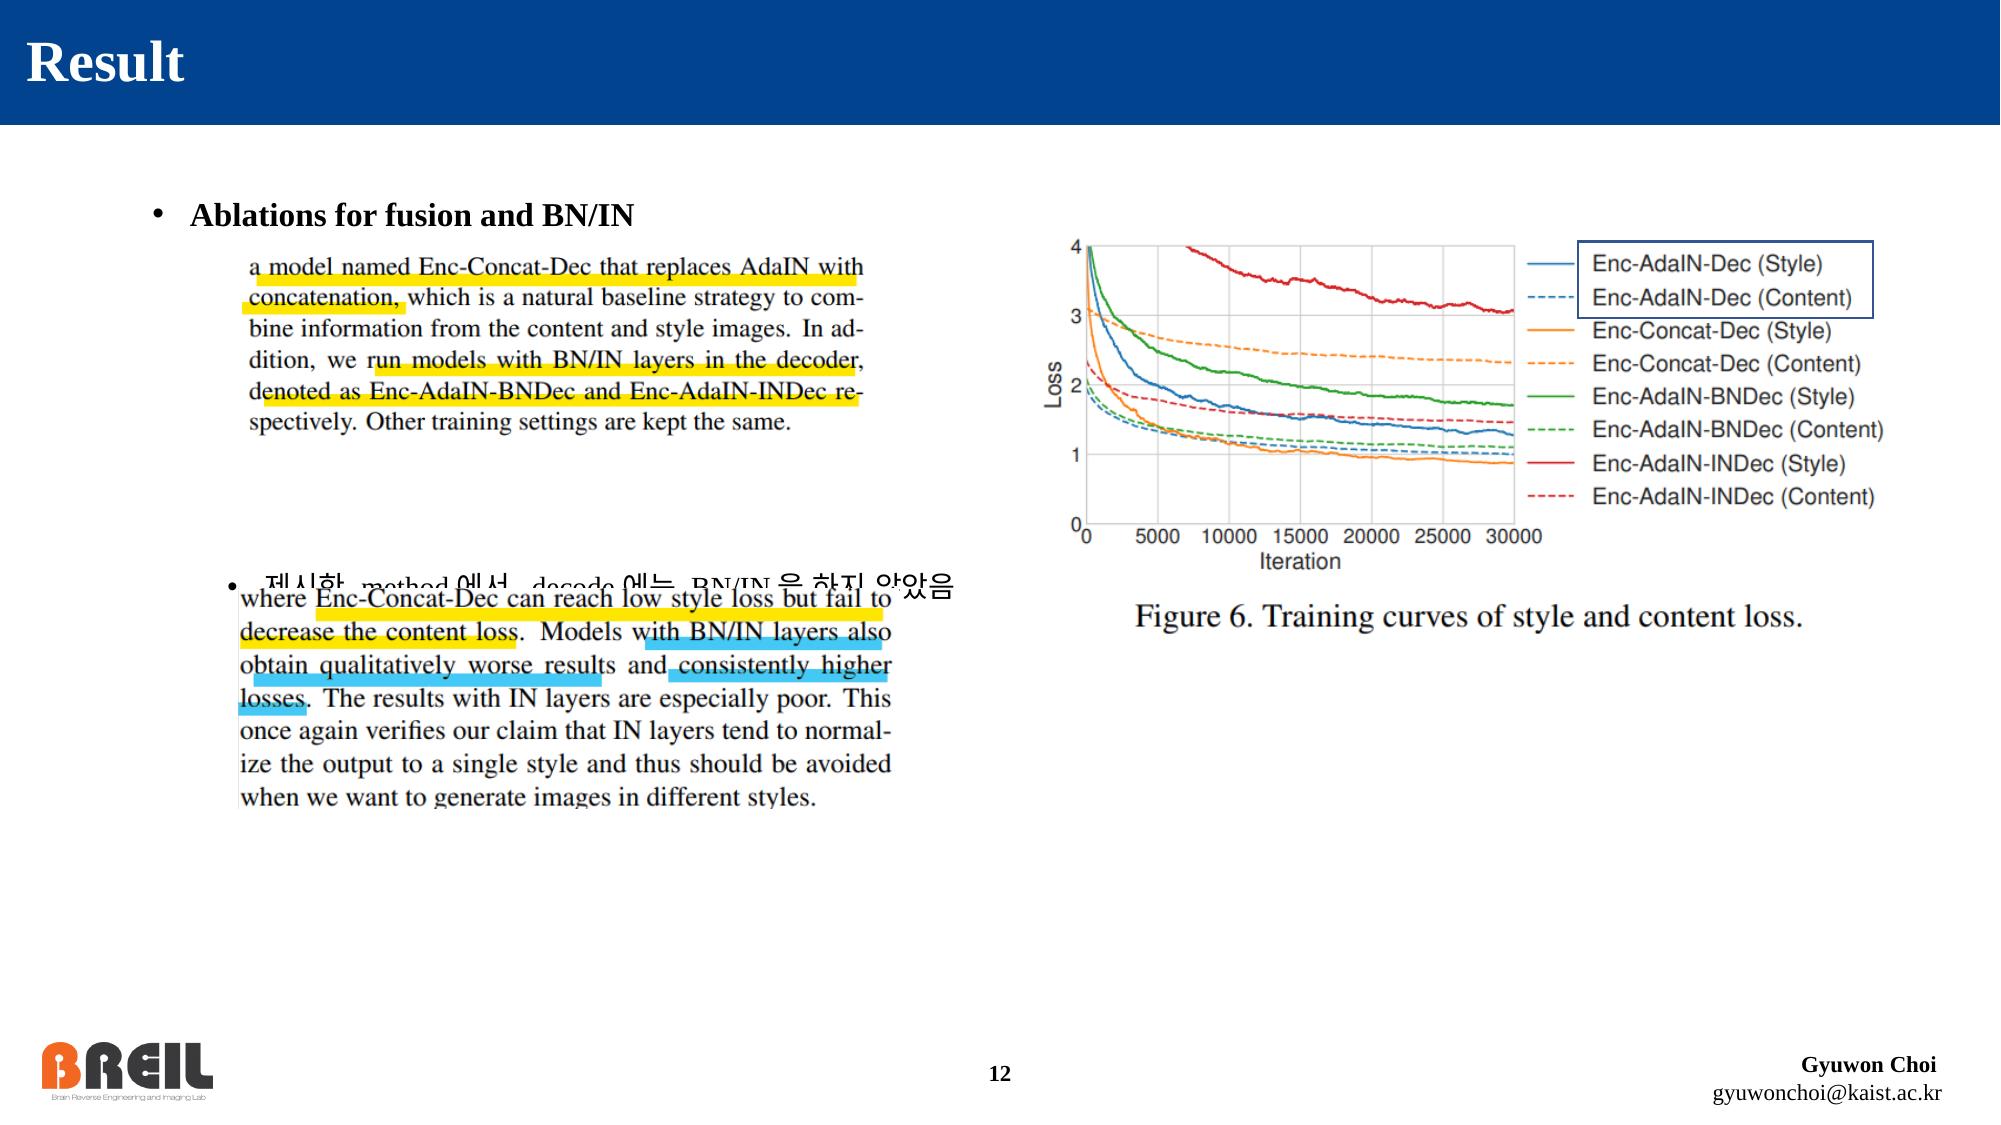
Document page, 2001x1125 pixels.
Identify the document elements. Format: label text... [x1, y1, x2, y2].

picture [241, 257, 874, 439]
picture [42, 1042, 213, 1101]
title Result [0, 0, 2000, 125]
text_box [1019, 229, 1945, 649]
list Ablations for fusion and BN/IN 제시한 method에서, decode에는 BN/IN을 하지 않았음 [137, 190, 1863, 935]
picture [237, 588, 899, 809]
